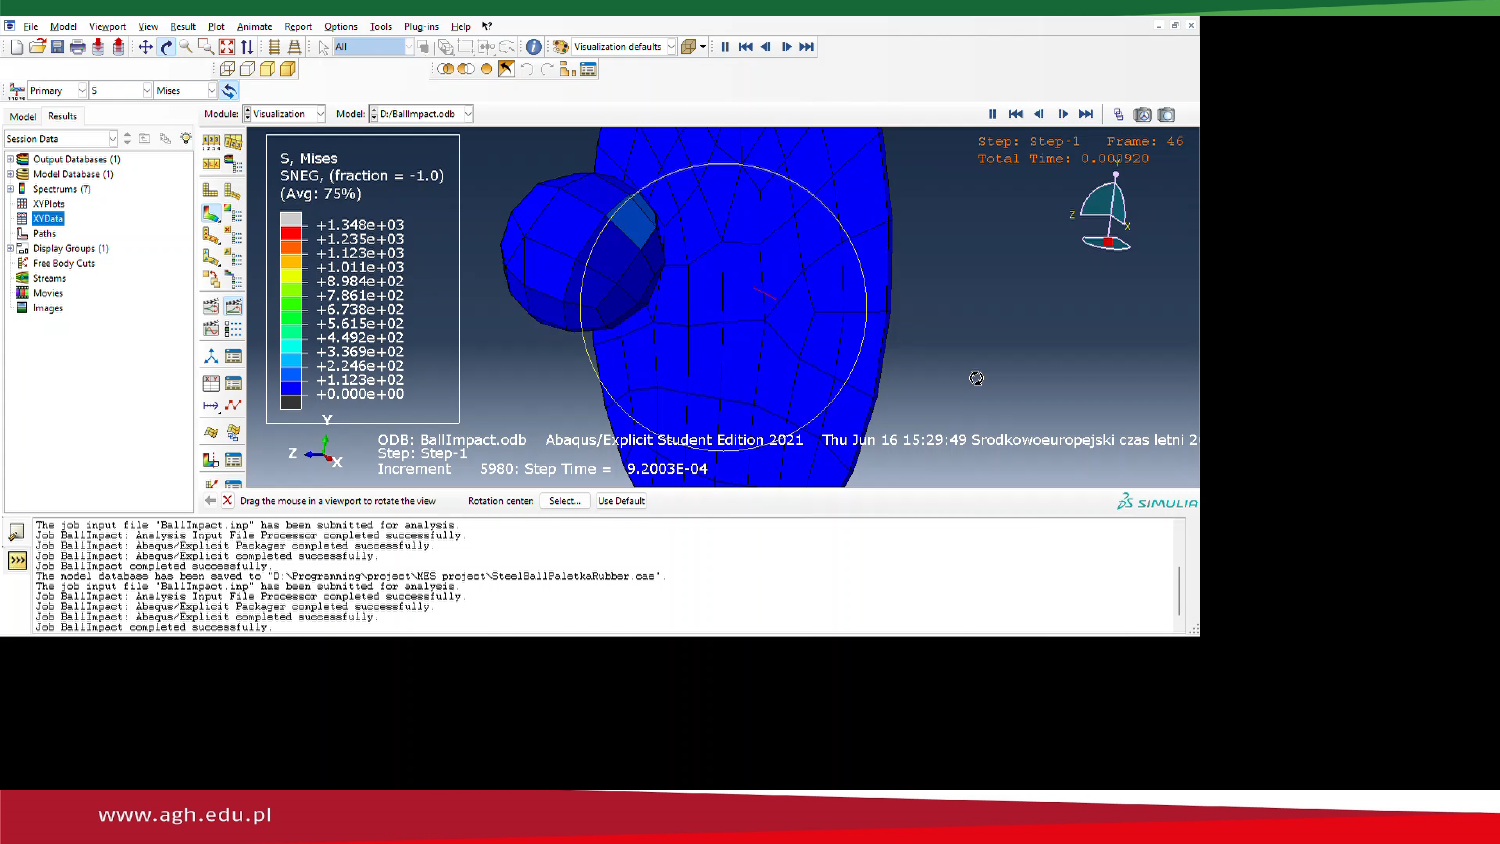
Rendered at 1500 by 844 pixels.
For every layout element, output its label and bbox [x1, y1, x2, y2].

picture [0, 0, 1500, 15]
picture [0, 791, 1500, 844]
text_box [0, 15, 1500, 791]
